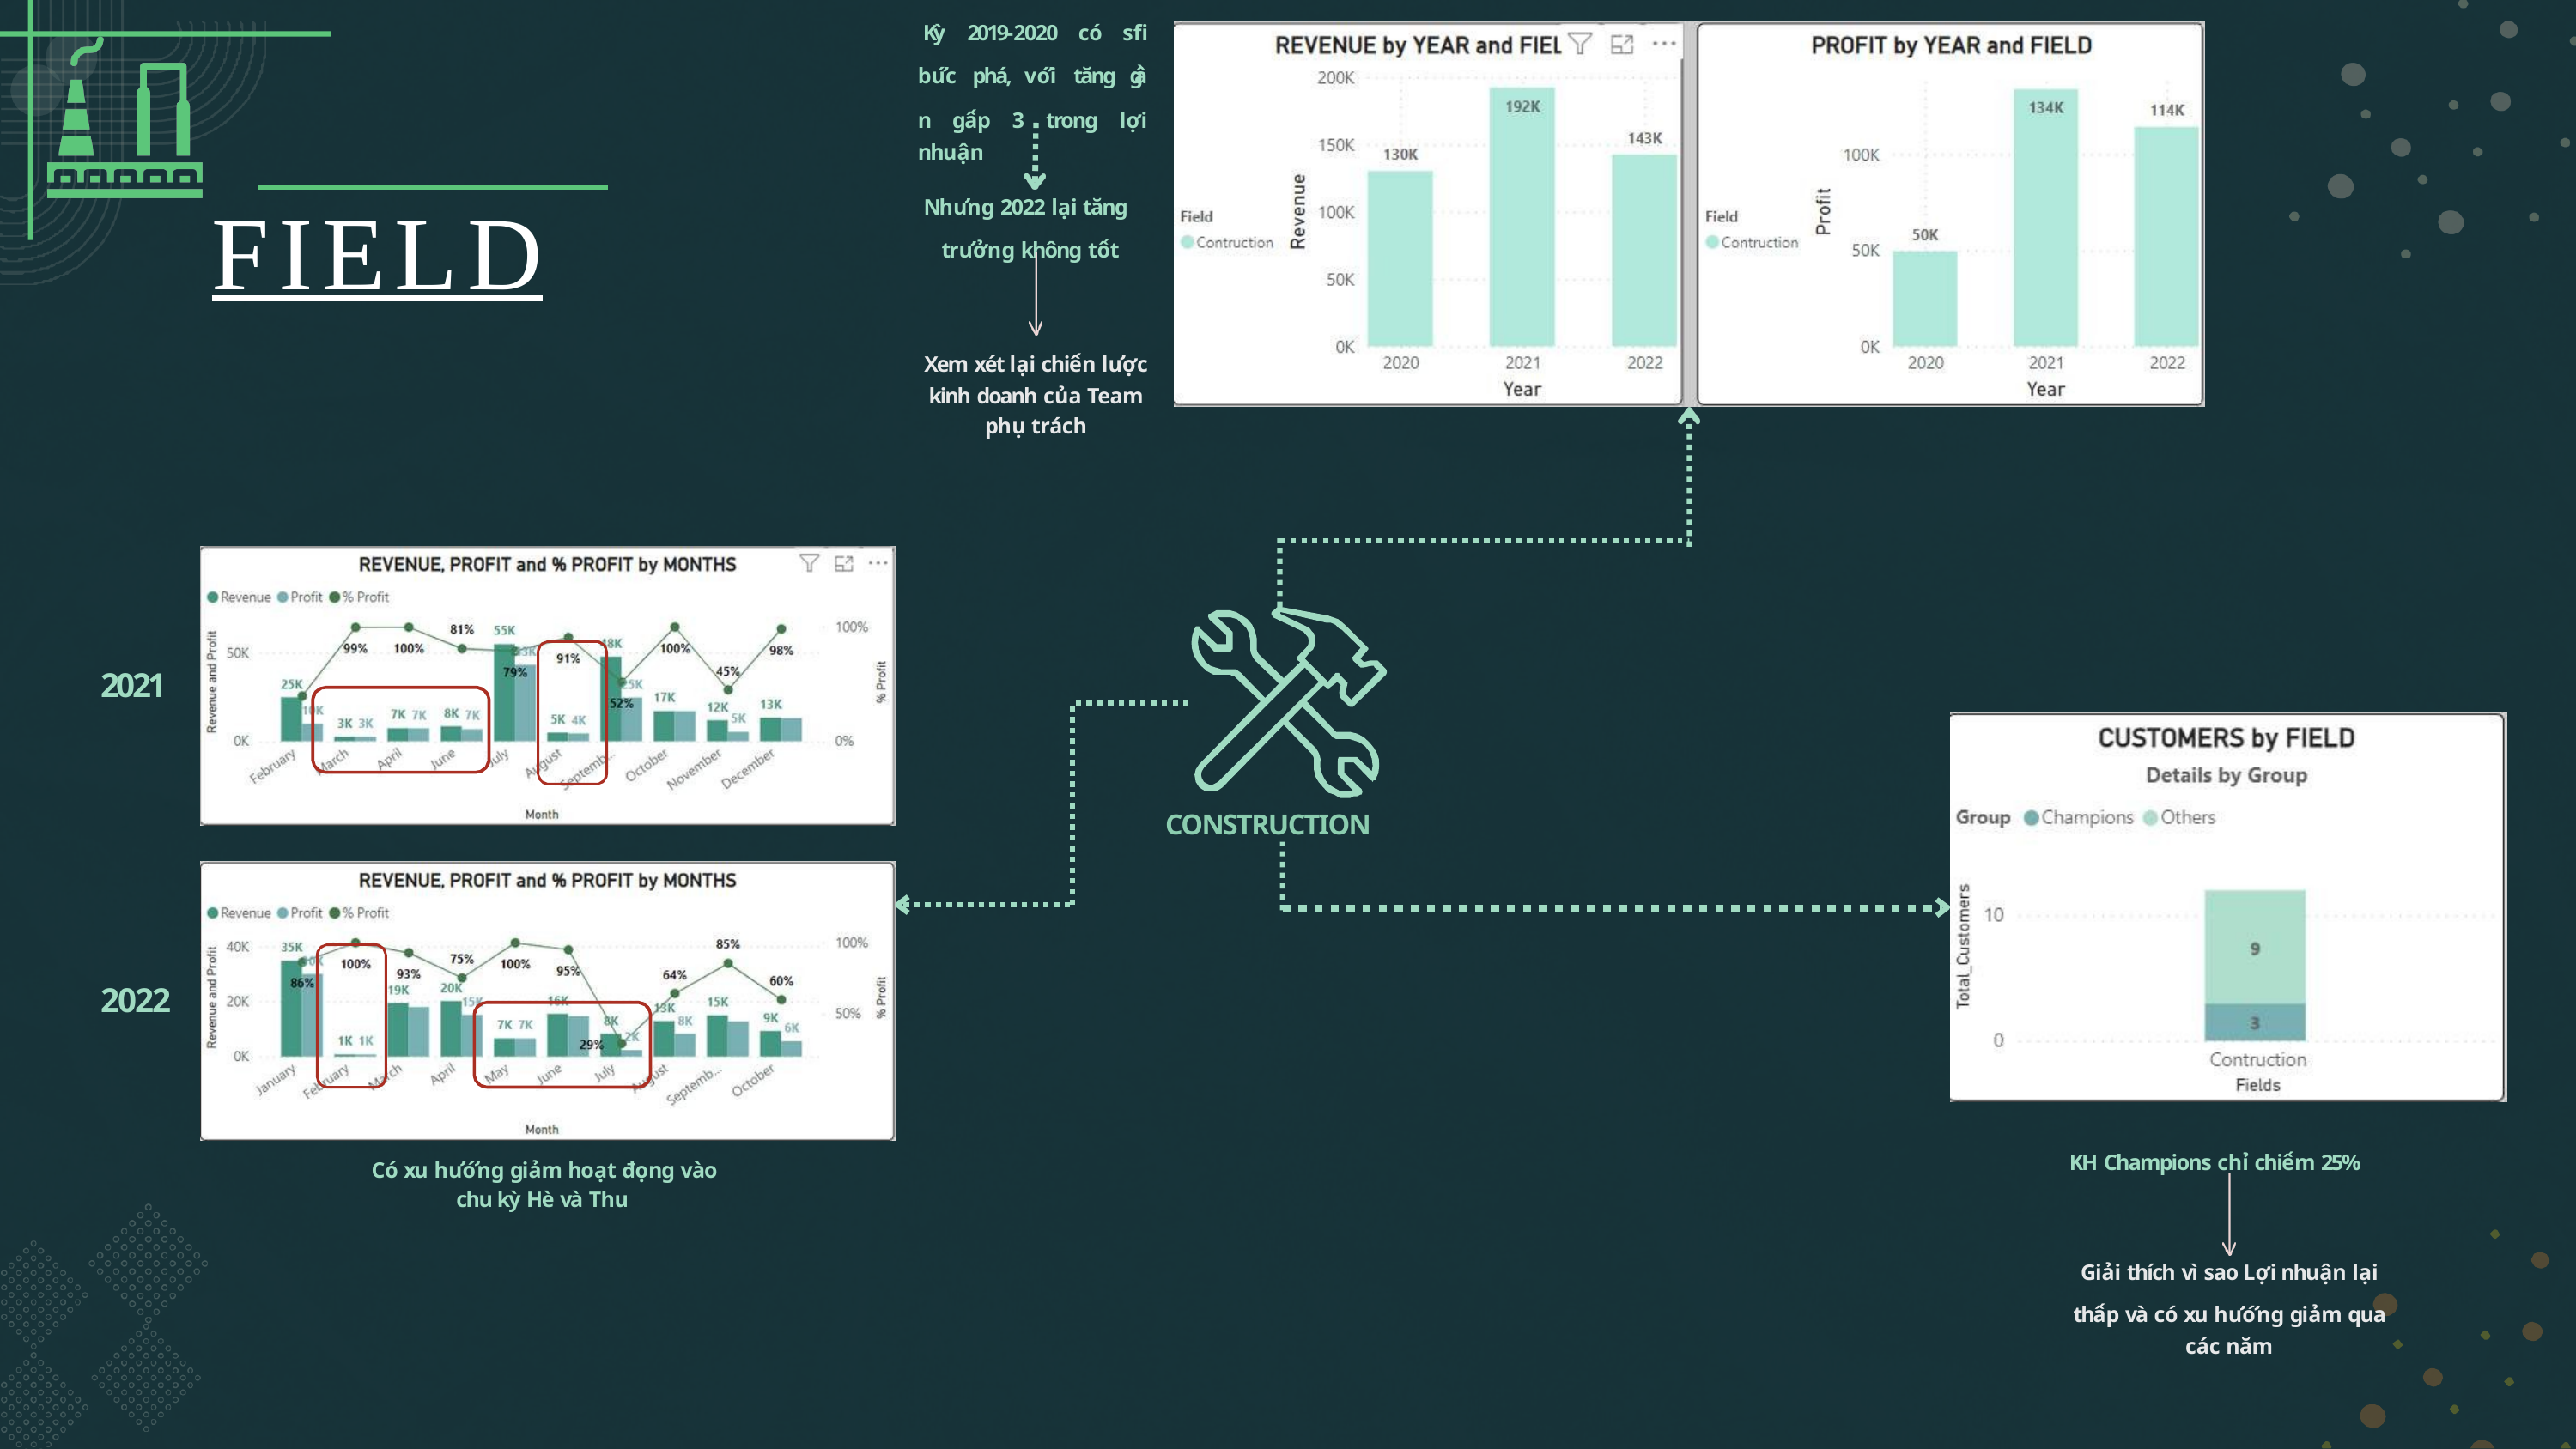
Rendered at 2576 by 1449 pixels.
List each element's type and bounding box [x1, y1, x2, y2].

text_box [2221, 1172, 2237, 1257]
text_box [1024, 122, 1047, 191]
text_box [0, 0, 2507, 1141]
text_box [0, 0, 2576, 1449]
text_box [311, 407, 1701, 1089]
text_box [1029, 252, 1043, 336]
